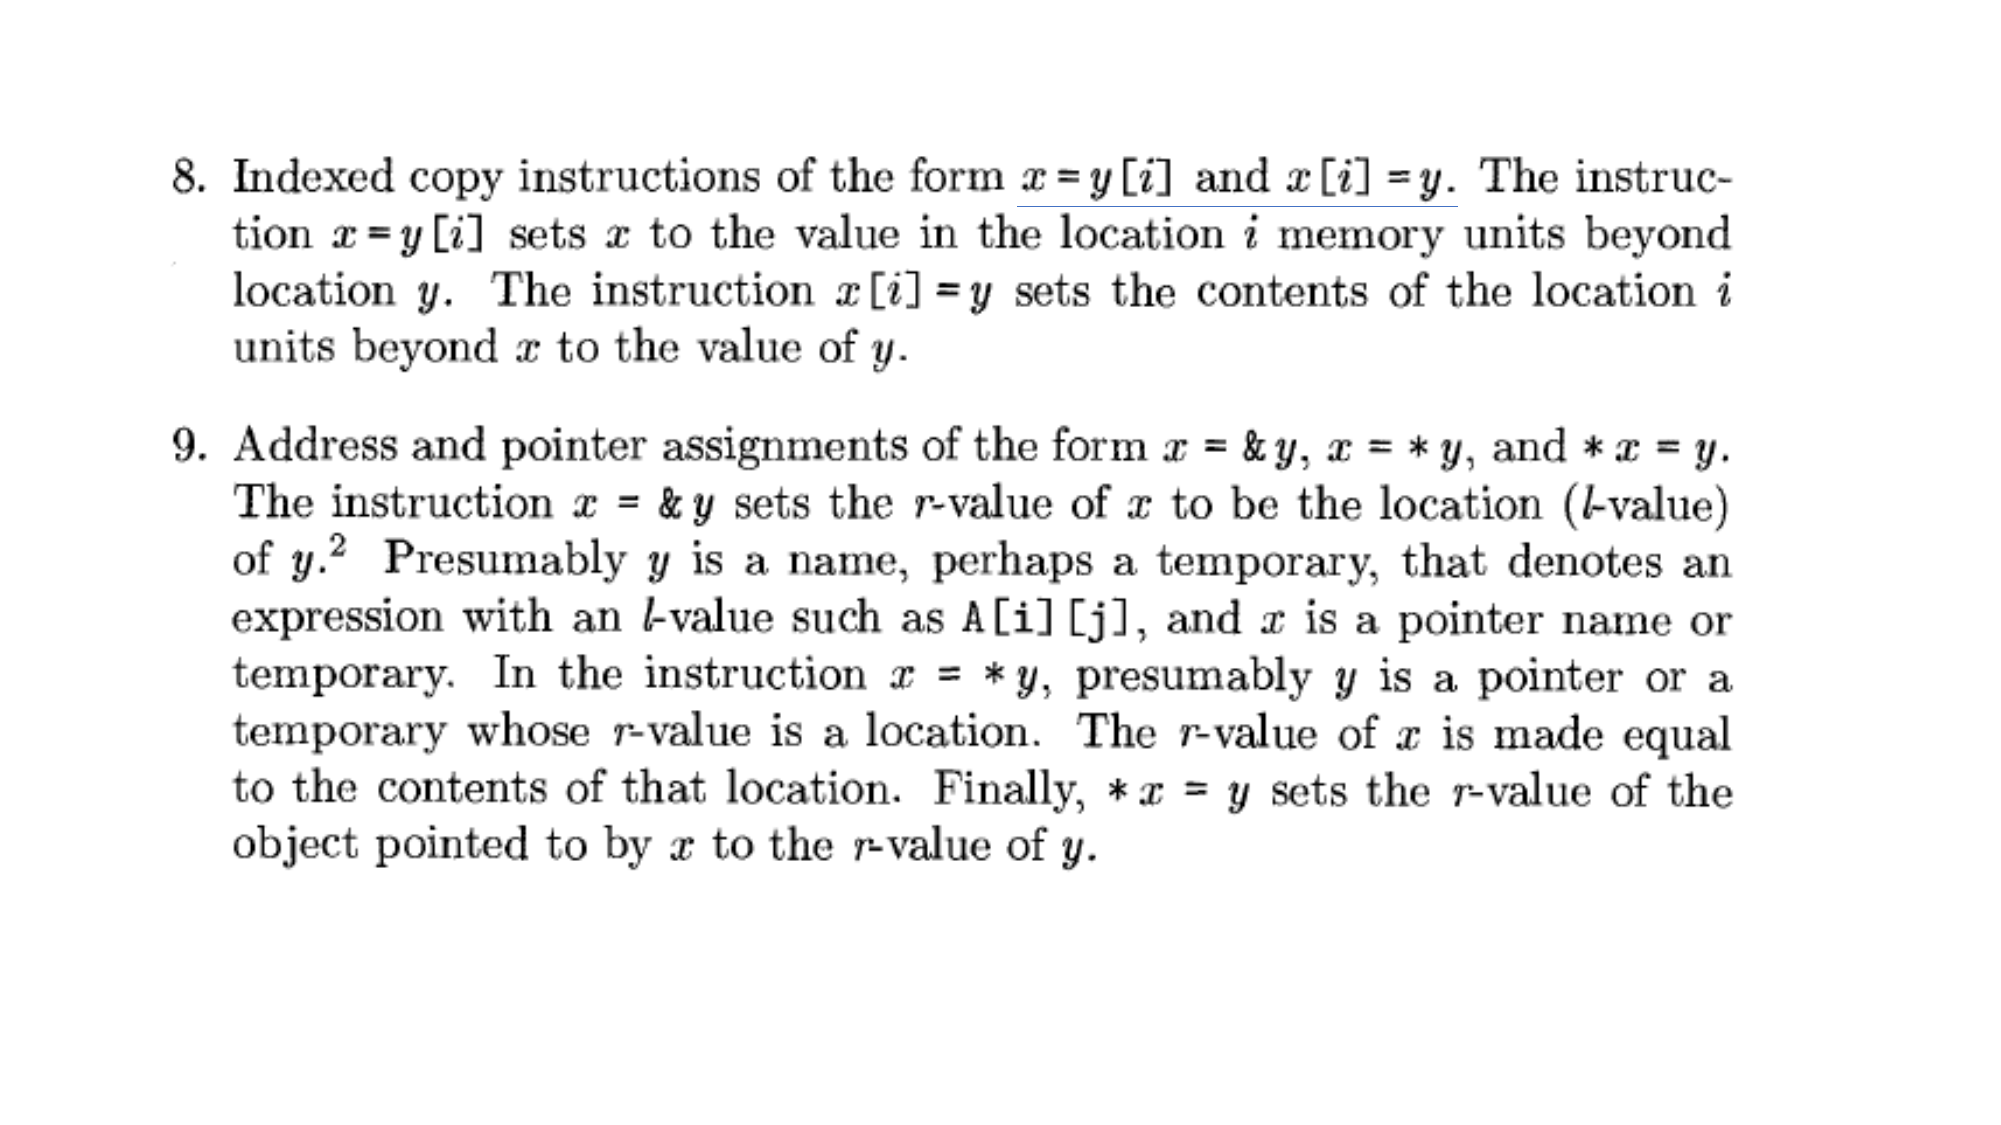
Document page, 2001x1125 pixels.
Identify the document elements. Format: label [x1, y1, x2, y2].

picture [124, 141, 1773, 875]
